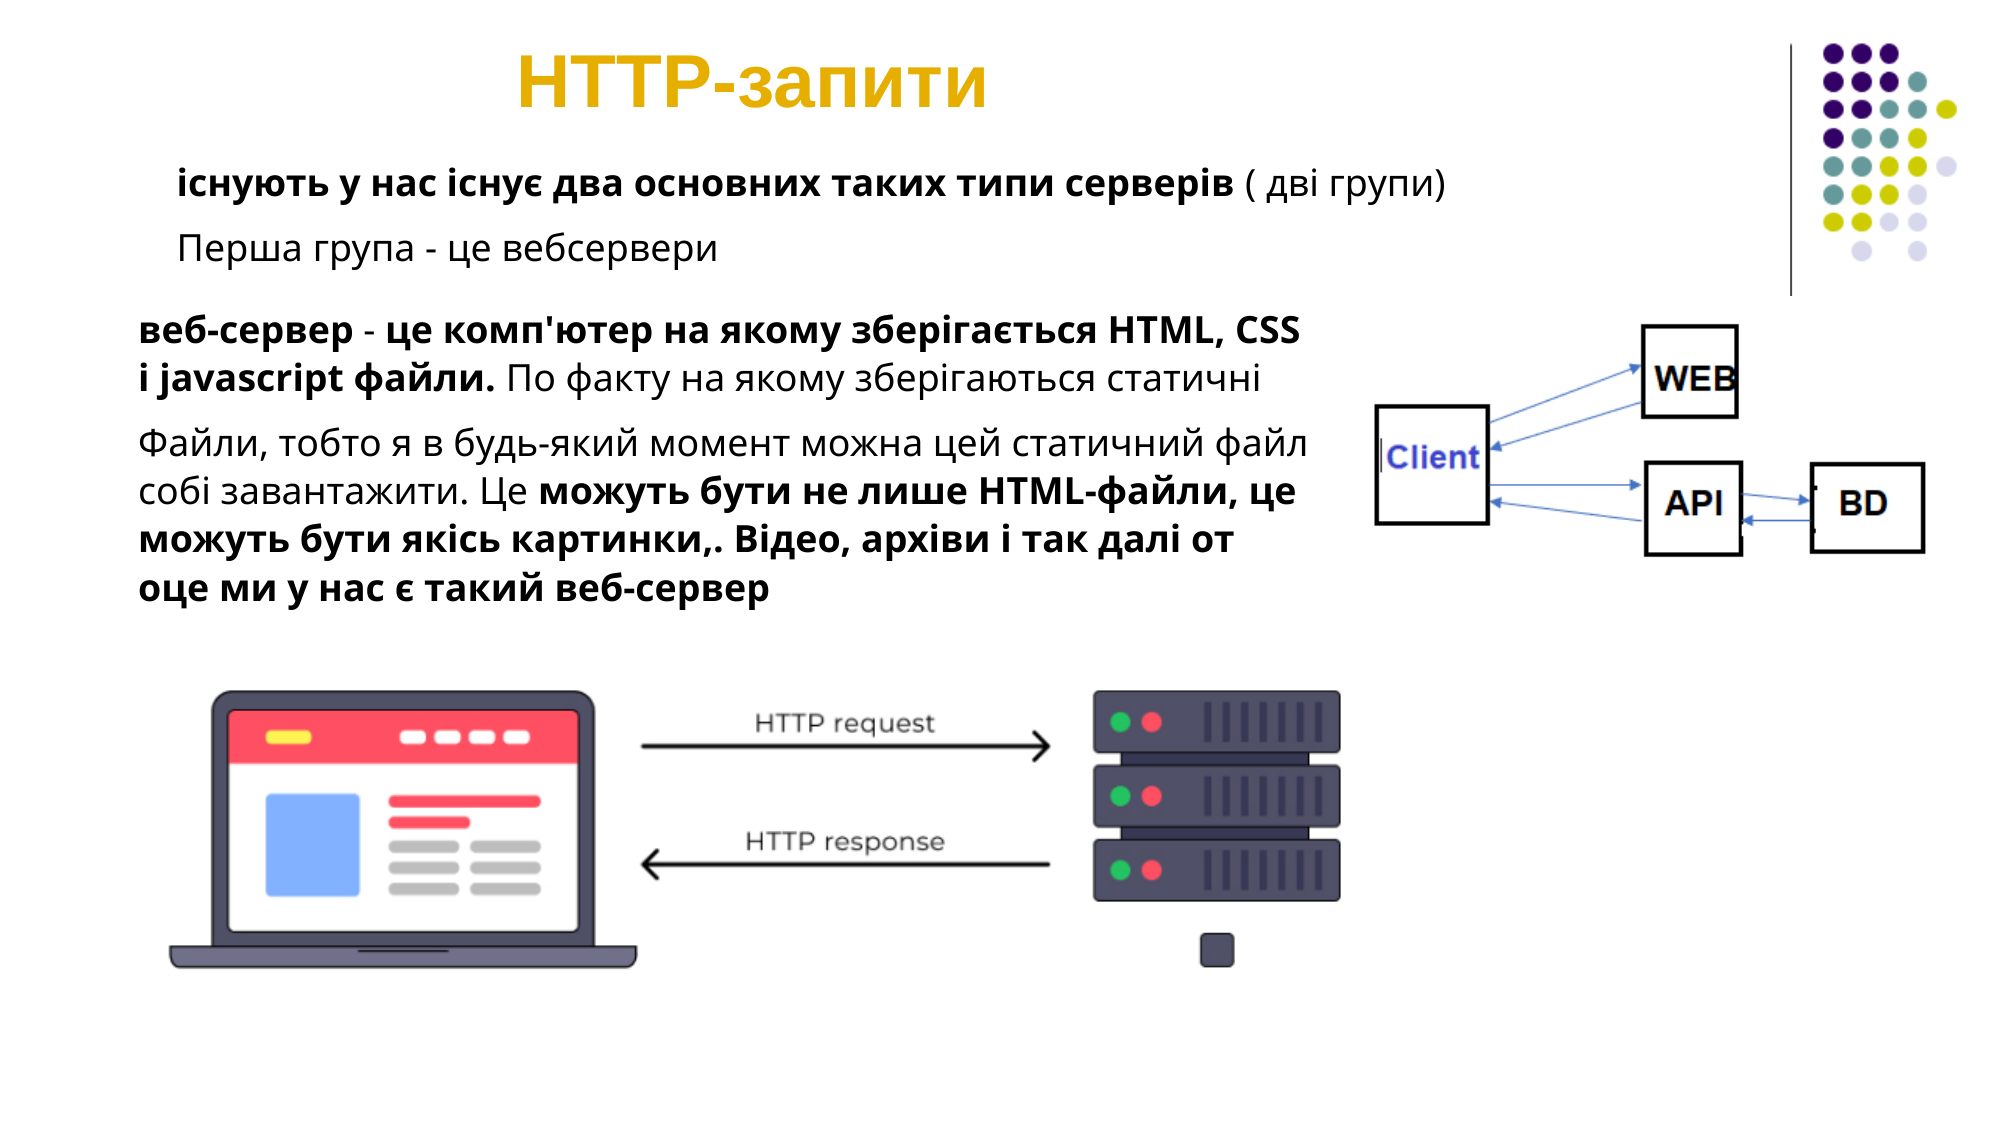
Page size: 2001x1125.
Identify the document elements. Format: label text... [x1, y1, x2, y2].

text_box існують у нас існує два основних таких типи серверів ( дві групи) Перша група - це вебсервери [161, 148, 1554, 277]
text_box HTTP-запити [501, 25, 1709, 131]
picture [1767, 25, 1968, 296]
picture [1357, 314, 1933, 563]
picture [152, 650, 1358, 977]
text_box веб-сервер - це комп'ютер на якому зберігається HTML, CSS і javascript файли. По факту на якому зберігаються статичні Файли, тобто я в будь-який момент можна цей статичний файл собі завантажити. Це можуть бути не лише HTML-файли, це можуть бути якісь картинки,. Відео, архіви і так далі от оце ми у нас є такий веб-сервер [123, 295, 1329, 616]
